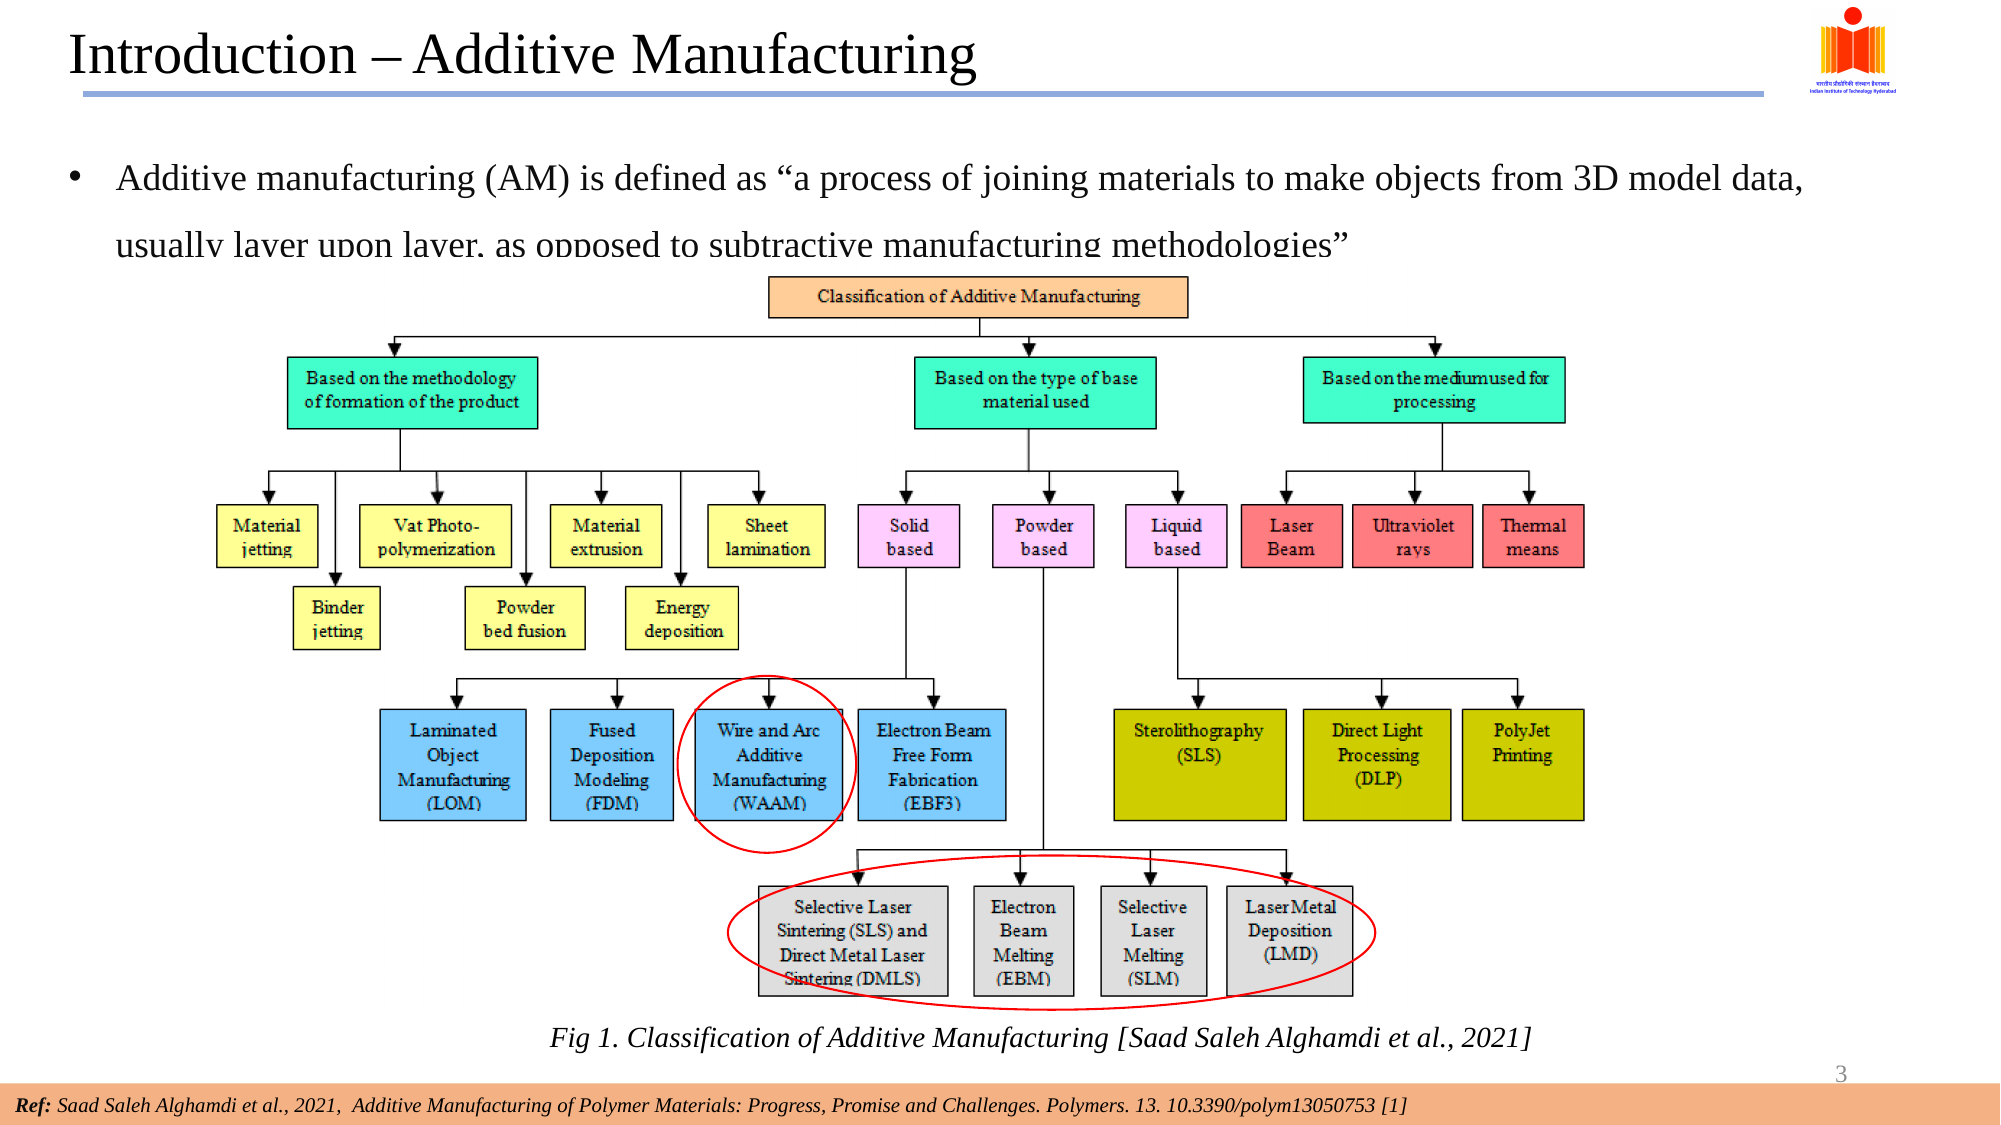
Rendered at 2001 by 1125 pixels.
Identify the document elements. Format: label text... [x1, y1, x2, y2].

slide_number 3 [1412, 1042, 1863, 1083]
text_box Additive manufacturing (AM) is defined as “a process of joining materials to make objects from 3D model data, usually layer upon layer, as opposed to subtractive manufacturing methodologies” [53, 123, 1926, 273]
picture [188, 257, 1604, 1010]
picture [1810, 7, 1896, 94]
footer Ref: Saad Saleh Alghamdi et al., 2021, Additive Manufacturing of Polymer Materials: Progress, Promise and Challenges. Polymers. 13. 10.3390/polym13050753 [1] [0, 1083, 2000, 1125]
text_box Introduction – Additive Manufacturing [53, 7, 1810, 93]
text_box Fig 1. Classification of Additive Manufacturing [Saad Saleh Alghamdi et al., 2021] [535, 1010, 1724, 1061]
